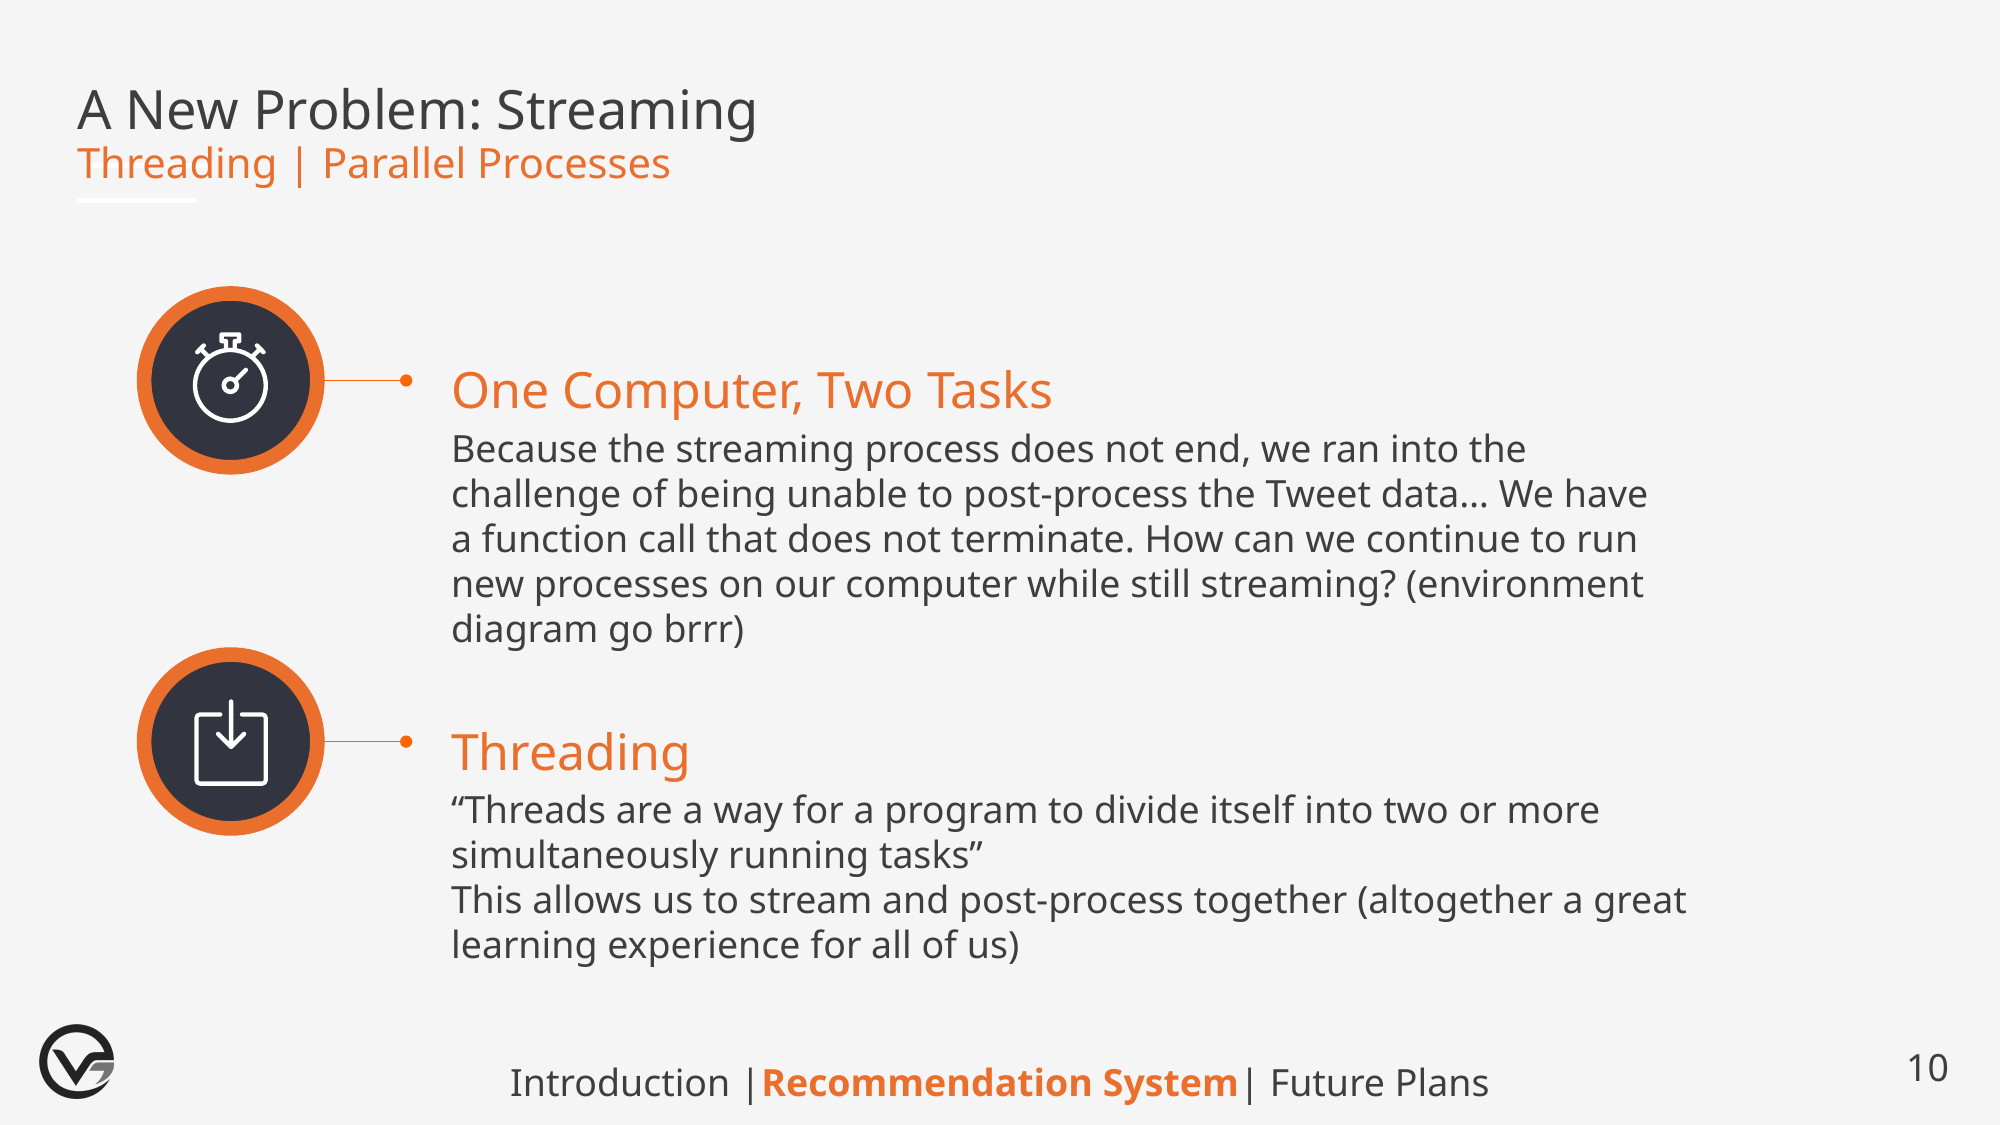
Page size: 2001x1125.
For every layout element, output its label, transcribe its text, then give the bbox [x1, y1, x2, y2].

text_box [143, 653, 319, 830]
text_box “Threads are a way for a program to divide itself into two or more simultaneously running tasks” This allows us to stream and post-process together (altogether a great learning experience for all of us) [430, 765, 1712, 909]
text_box [176, 779, 430, 902]
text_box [167, 681, 291, 805]
text_box A New Problem: Streaming [62, 75, 1788, 135]
text_box Threading | Parallel Processes [62, 135, 1788, 224]
text_box Introduction |Recommendation System| Future Plans [0, 1036, 2000, 1125]
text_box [144, 293, 1690, 585]
text_box Threading [430, 670, 1502, 765]
